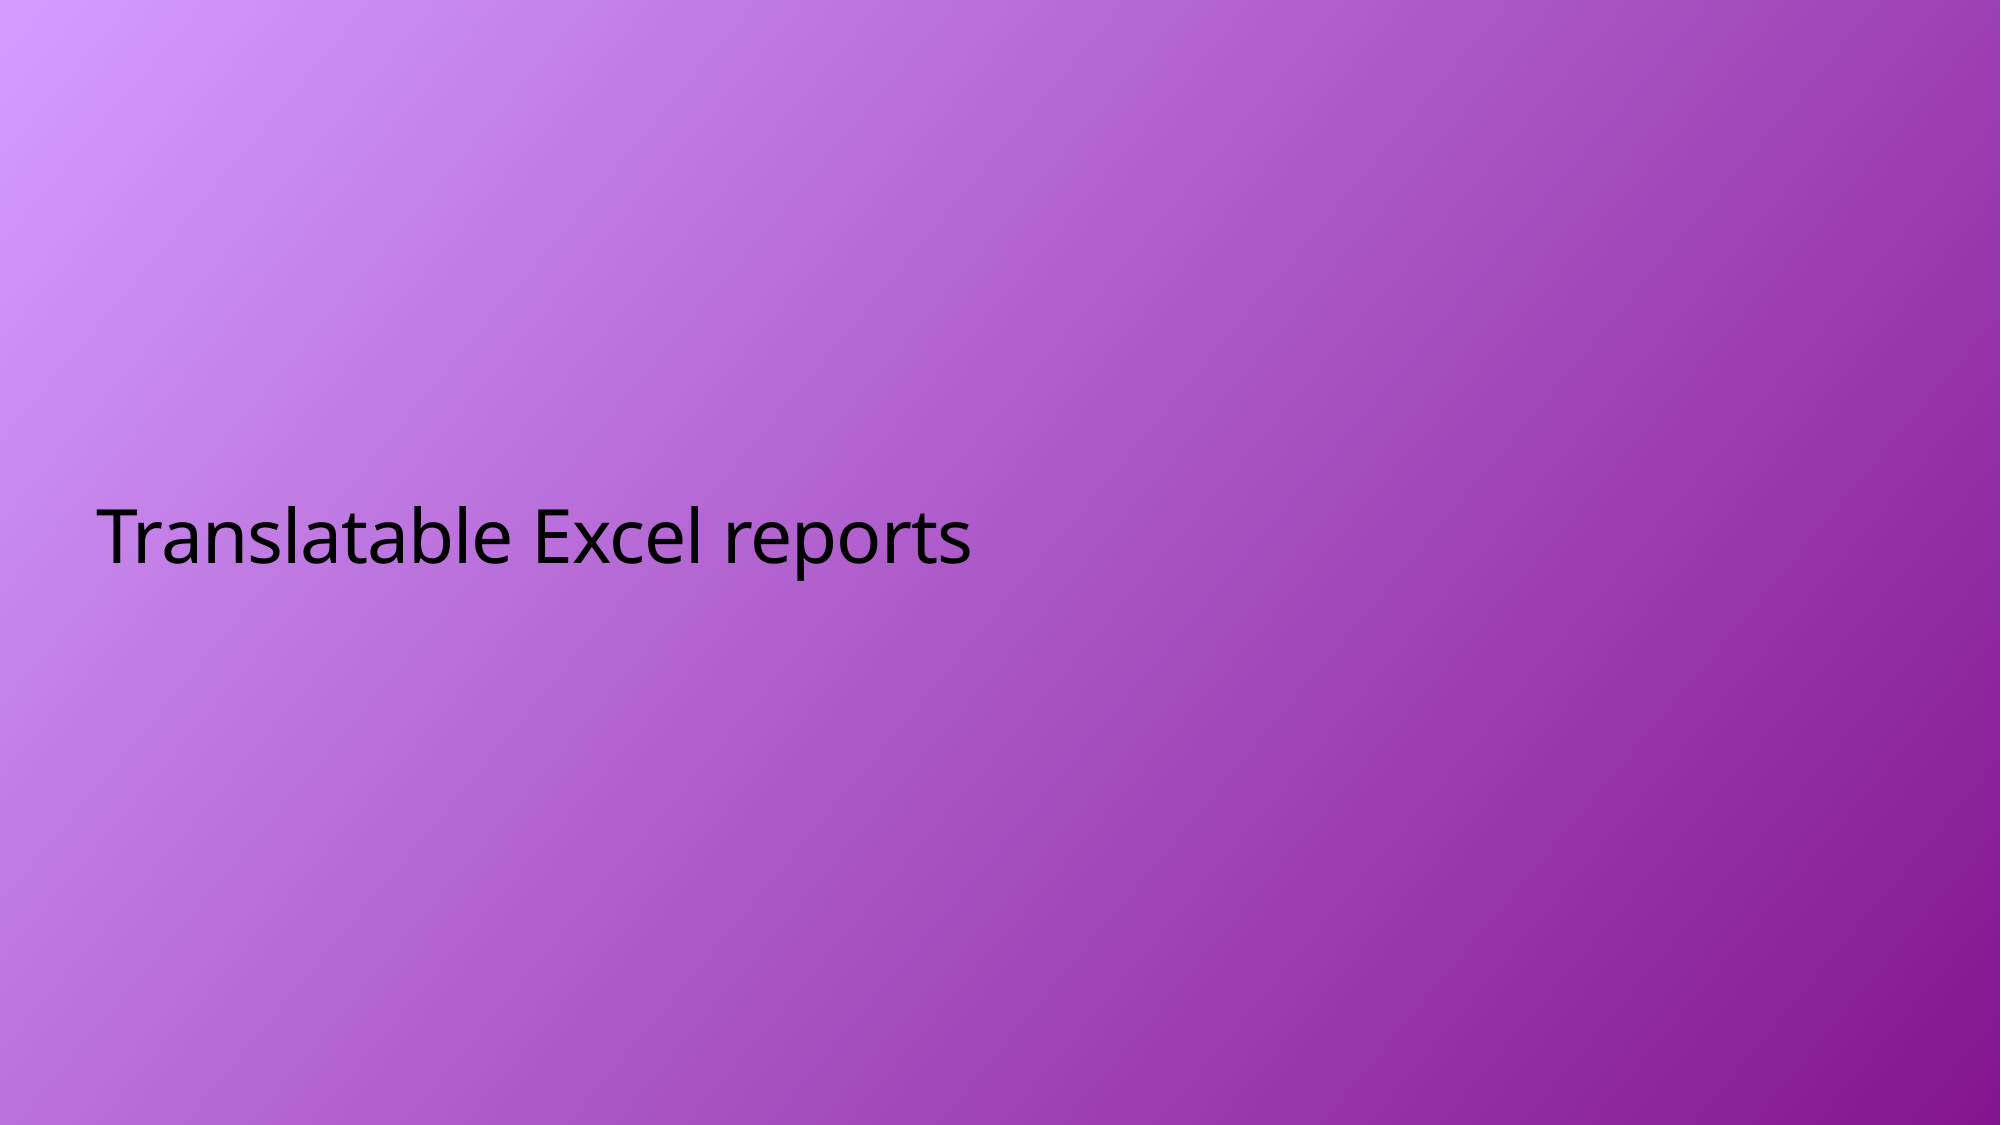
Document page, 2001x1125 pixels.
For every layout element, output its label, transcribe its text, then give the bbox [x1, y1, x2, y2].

title Translatable Excel reports [96, 498, 1596, 580]
